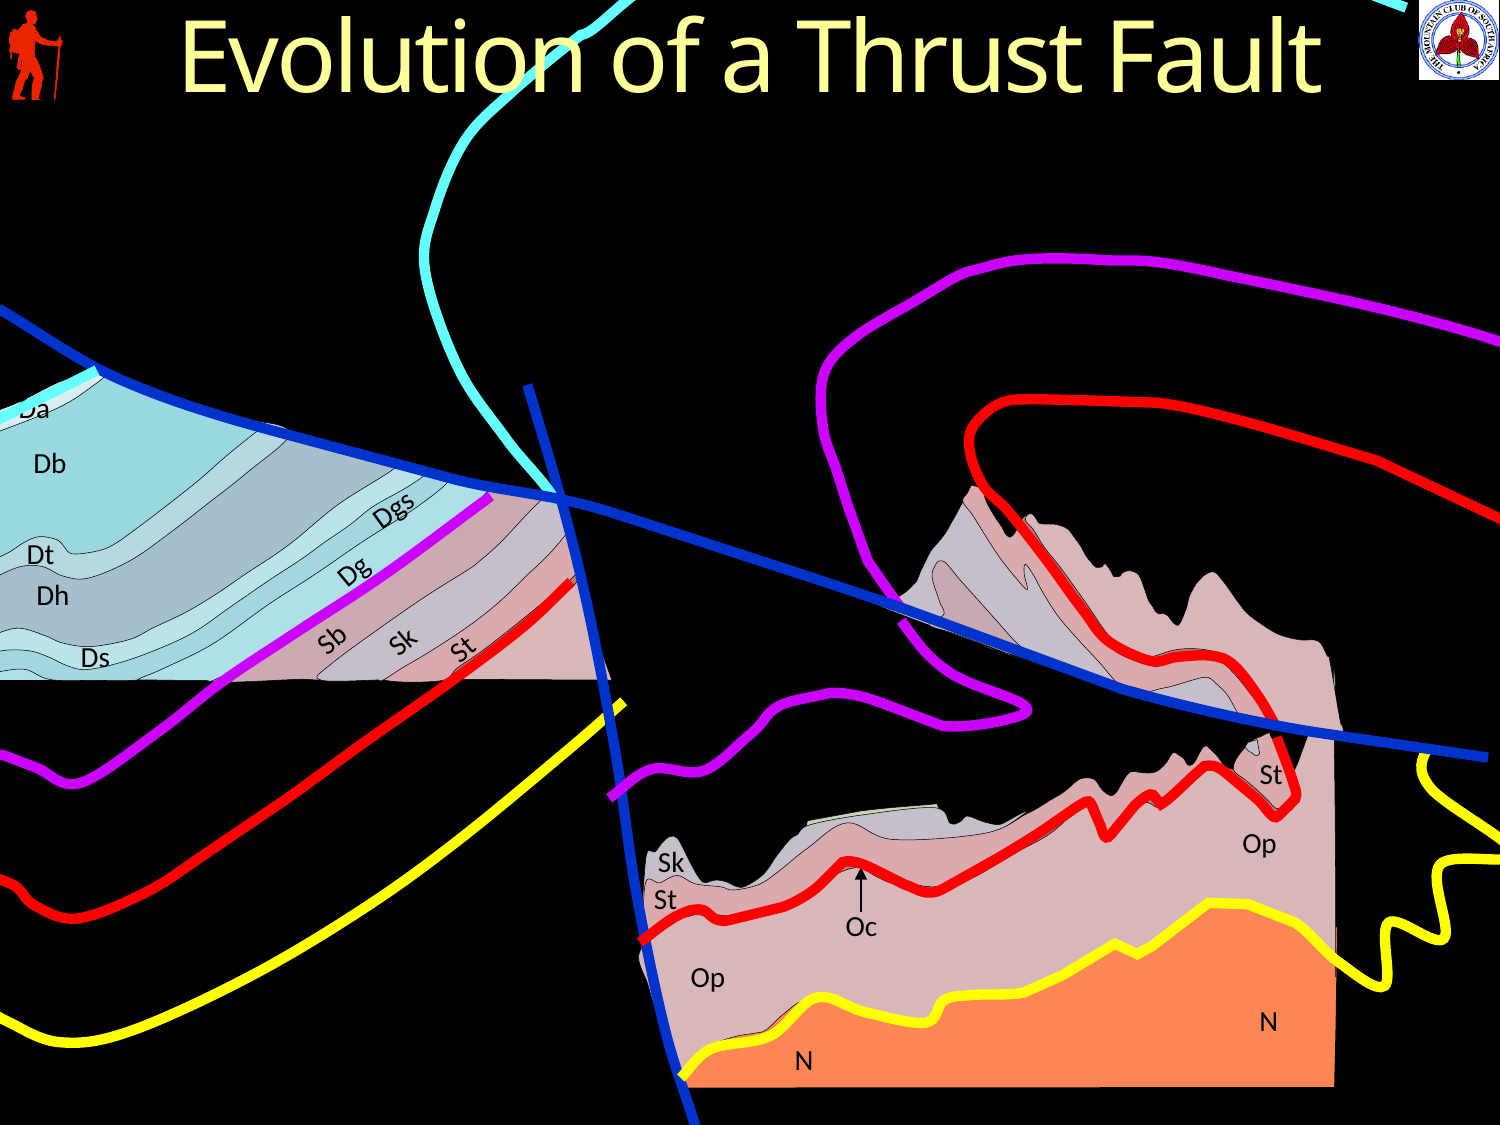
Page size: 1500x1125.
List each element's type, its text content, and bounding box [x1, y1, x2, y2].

text_box [1339, 776, 1500, 989]
picture [1, 0, 63, 100]
picture [1418, 0, 1499, 80]
title Evolution of a Thrust Fault [0, 0, 423, 124]
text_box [423, 0, 1500, 776]
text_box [0, 367, 582, 1043]
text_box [582, 776, 1339, 1125]
text_box [0, 308, 192, 367]
